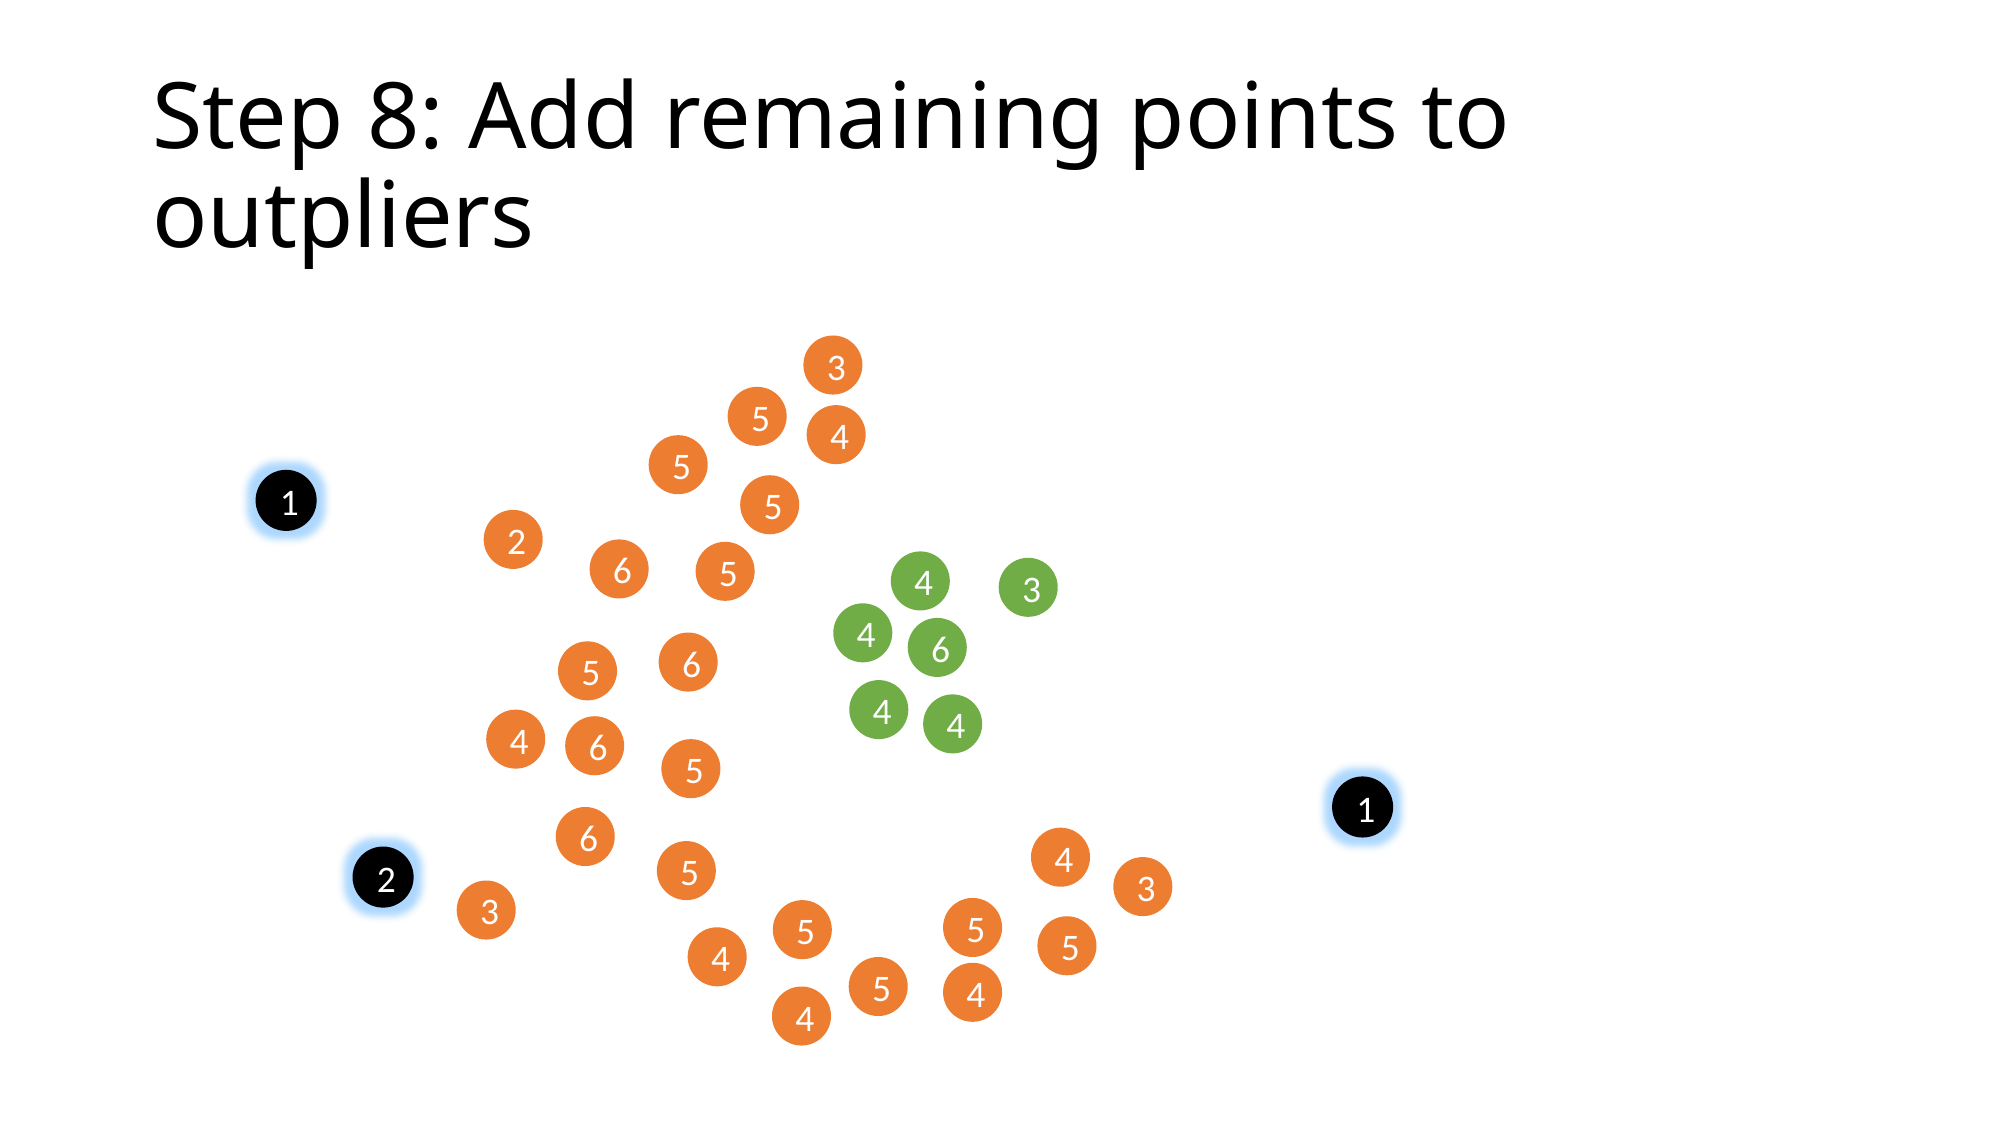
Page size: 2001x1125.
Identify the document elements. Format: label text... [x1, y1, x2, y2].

text_box 4 [889, 550, 951, 612]
text_box 4 [686, 926, 748, 988]
text_box 5 [655, 840, 717, 902]
text_box 3 [1112, 856, 1174, 918]
text_box 3 [997, 556, 1059, 618]
title Step 8: Add remaining points to outpliers [137, 59, 1863, 278]
text_box 6 [906, 616, 968, 678]
text_box 5 [942, 896, 1004, 959]
text_box 5 [726, 385, 788, 447]
text_box 5 [556, 640, 619, 702]
text_box 5 [739, 474, 801, 536]
text_box 4 [942, 961, 1004, 1023]
text_box 4 [770, 985, 833, 1047]
text_box 3 [455, 879, 517, 941]
text_box 5 [647, 434, 709, 496]
text_box 4 [805, 404, 867, 466]
text_box 6 [657, 631, 719, 693]
text_box 5 [771, 899, 833, 961]
text_box 5 [660, 738, 722, 800]
text_box 4 [485, 708, 547, 770]
text_box 5 [847, 955, 909, 1018]
text_box 3 [802, 334, 864, 396]
text_box 5 [1036, 915, 1098, 977]
text_box 1 [1332, 776, 1394, 838]
text_box 4 [832, 602, 894, 664]
text_box 4 [848, 679, 910, 741]
text_box 4 [1029, 826, 1092, 888]
text_box 2 [482, 508, 544, 570]
text_box 6 [588, 538, 650, 600]
text_box 1 [255, 469, 317, 531]
text_box 6 [554, 805, 616, 868]
text_box 6 [564, 715, 626, 777]
text_box 4 [922, 693, 984, 755]
text_box 2 [352, 846, 414, 908]
text_box 5 [694, 540, 756, 602]
